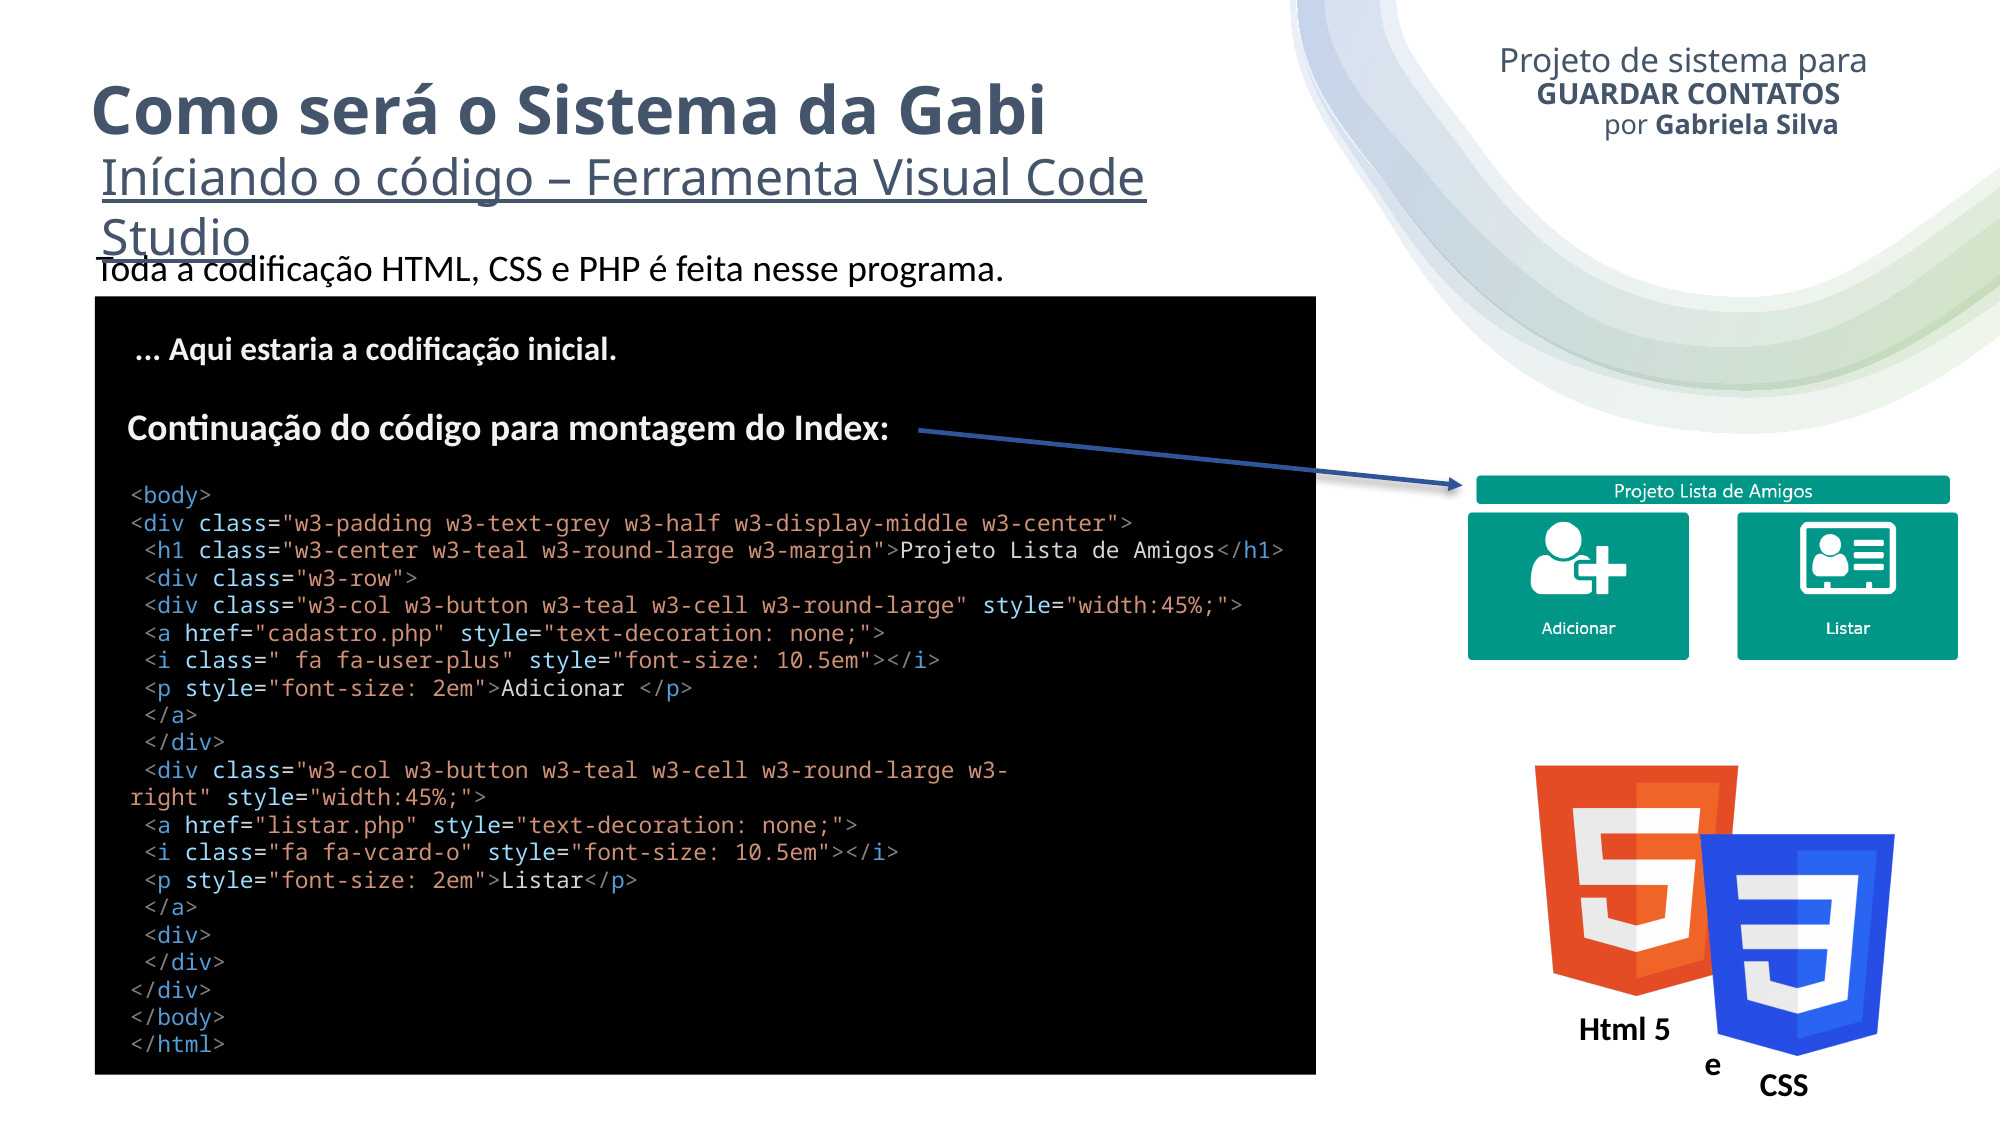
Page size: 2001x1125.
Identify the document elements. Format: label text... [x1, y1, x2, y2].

text_box Iníciando o código – Ferramenta Visual Code Studio [87, 138, 1220, 273]
text_box Toda a codificação HTML, CSS e PHP é feita nesse programa. [80, 213, 1290, 297]
text_box Continuação do código para montagem do Index: [112, 395, 1114, 455]
text_box [0, 0, 2000, 1125]
text_box e [1689, 1055, 1745, 1090]
text_box [94, 297, 1316, 1075]
picture [1460, 465, 1963, 670]
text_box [1290, 0, 2000, 434]
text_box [918, 430, 1463, 486]
title Como será o Sistema da Gabi [75, 132, 1267, 217]
text_box CSS [1745, 1056, 1826, 1111]
picture [1521, 758, 1895, 1056]
text_box <body> <div class="w3-padding w3-text-grey w3-half w3-display-middle w3-center"> <h1 class="w3-center w3-teal w3-round-large w3-margin">Projeto Lista de Amigos</h1> <div class="w3-row"> <div class="w3-col w3-button w3-teal w3-cell w3-round-large" style="width:45%;"> <a href="cadastro.php" style="text-decoration: none;"> <i class=" fa fa-user-plus" style="font-size: 10.5em"></i> <p style="font-size: 2em">Adicionar </p> </a> </div> <div class="w3-col w3-button w3-teal w3-cell w3-round-large w3-right" style="width:45%;"> <a href="listar.php" style="text-decoration: none;"> <i class="fa fa-vcard-o" style="font-size: 10.5em"></i> <p style="font-size: 2em">Listar</p> </a> <div> </div> </div> </body> </html> [114, 473, 1333, 1065]
text_box ... Aqui estaria a codificação inicial. [119, 319, 1290, 415]
text_box Html 5 [1564, 999, 1700, 1055]
